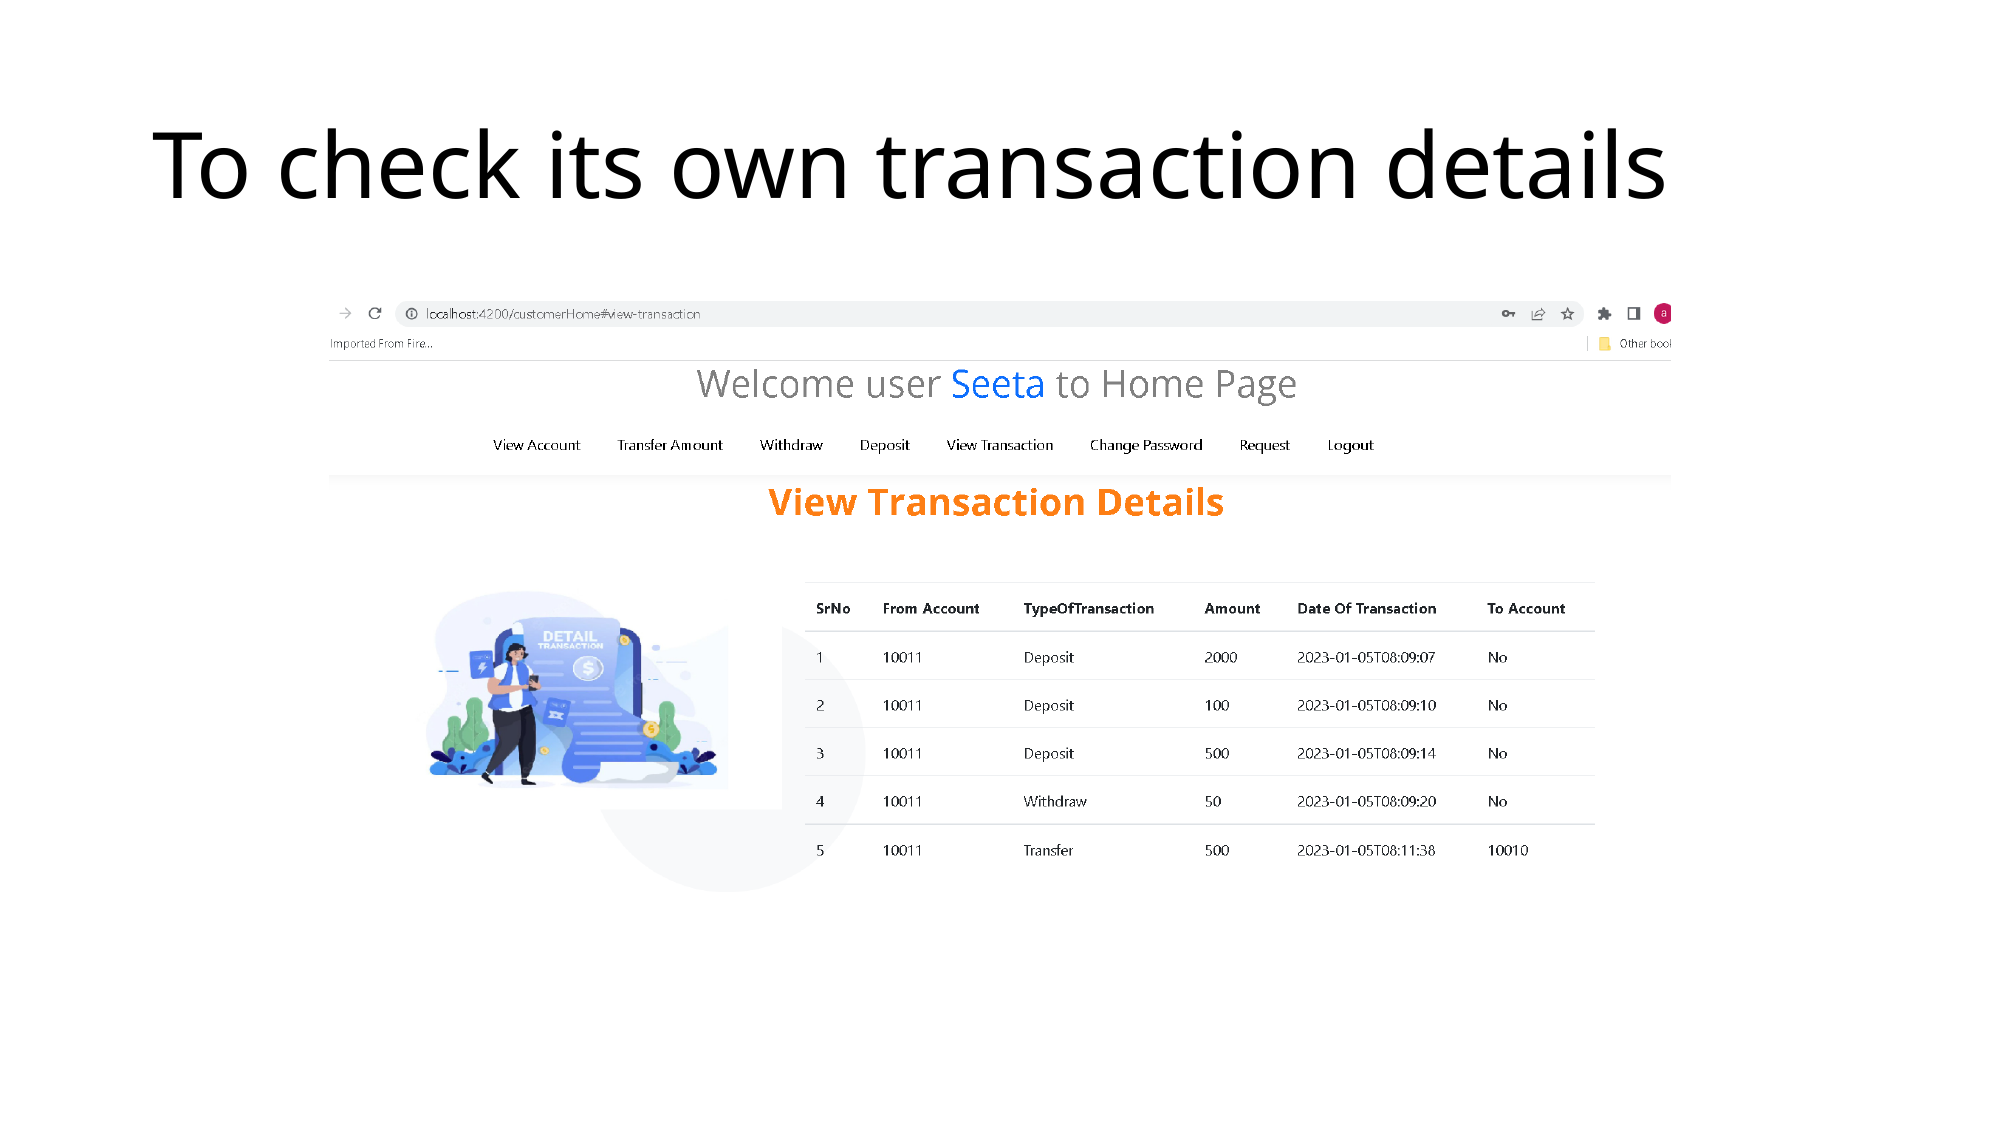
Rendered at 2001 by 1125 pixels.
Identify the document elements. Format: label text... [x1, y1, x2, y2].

title To check its own transaction details [137, 59, 1863, 278]
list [329, 299, 1671, 1014]
